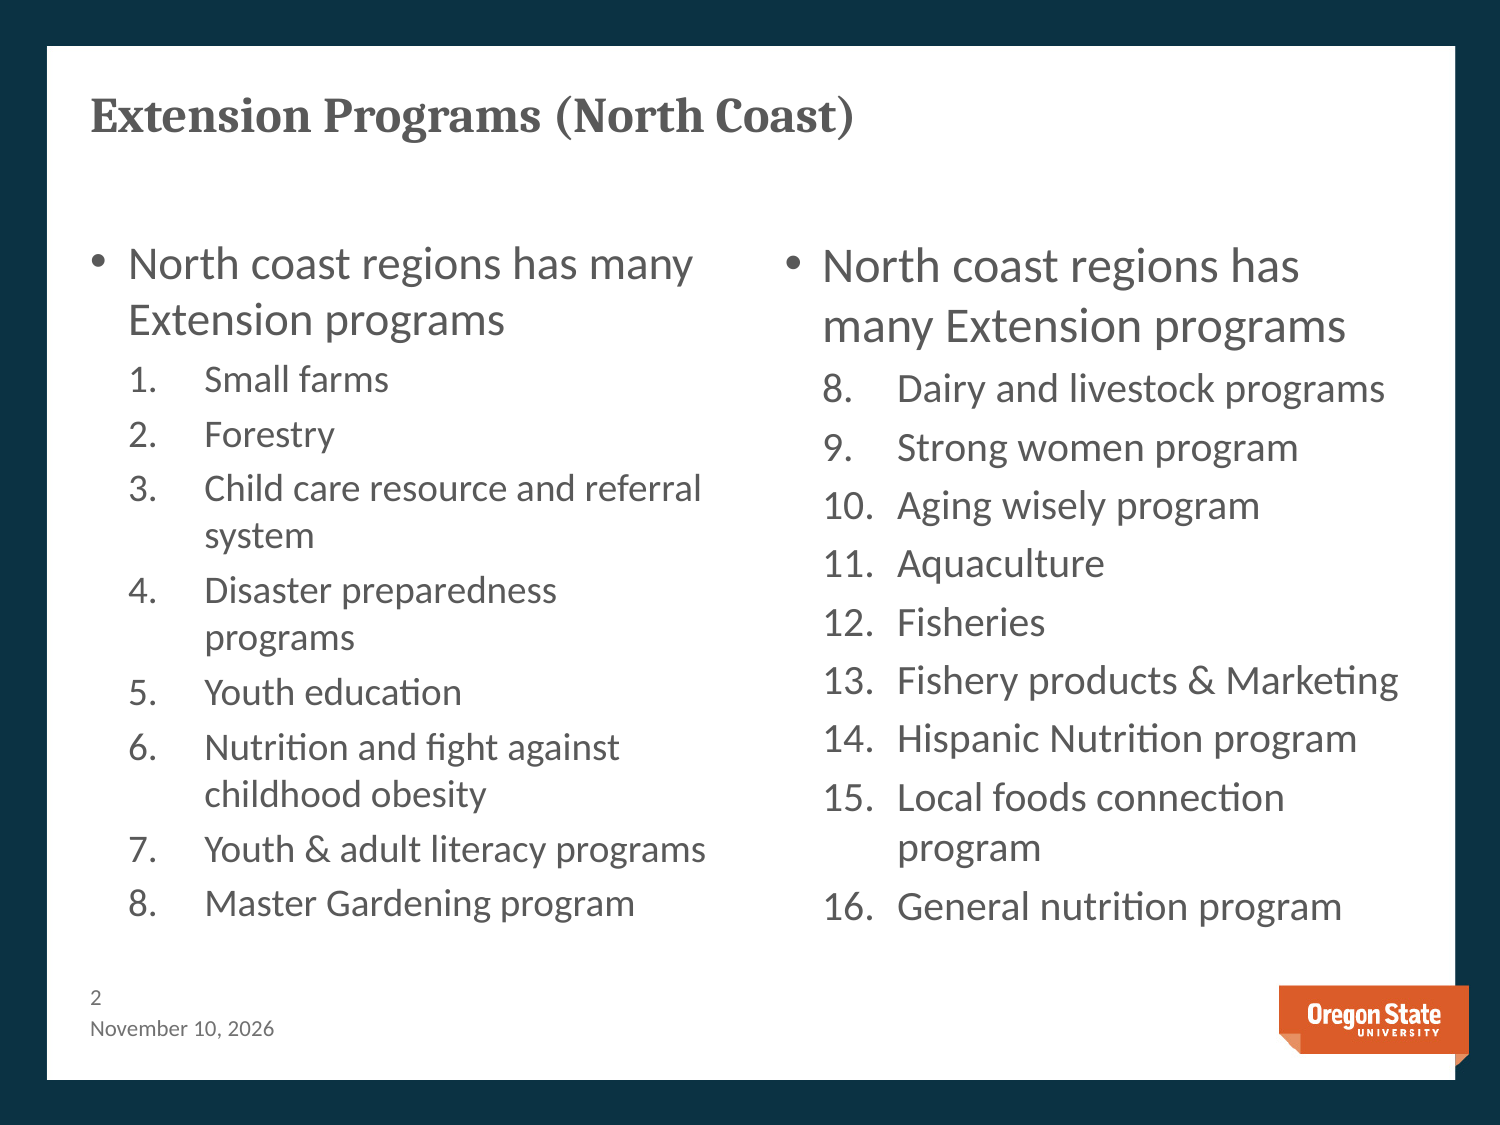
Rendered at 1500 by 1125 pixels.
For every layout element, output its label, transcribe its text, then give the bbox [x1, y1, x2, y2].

list North coast regions has many Extension programs Dairy and livestock programs Strong women program Aging wisely program Aquaculture Fisheries Fishery products & Marketing Hispanic Nutrition program Local foods connection program General nutrition program [769, 224, 1427, 938]
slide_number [75, 1012, 375, 1043]
title Extension Programs (North Coast) [74, 74, 1426, 188]
slide_number 1 [75, 982, 135, 1013]
list North coast regions has many Extension programs Small farms Forestry Child care resource and referral system Disaster preparedness programs Youth education Nutrition and fight against childhood obesity Youth & adult literacy programs Master Gardening program [74, 224, 733, 938]
picture [0, 0, 1500, 1125]
